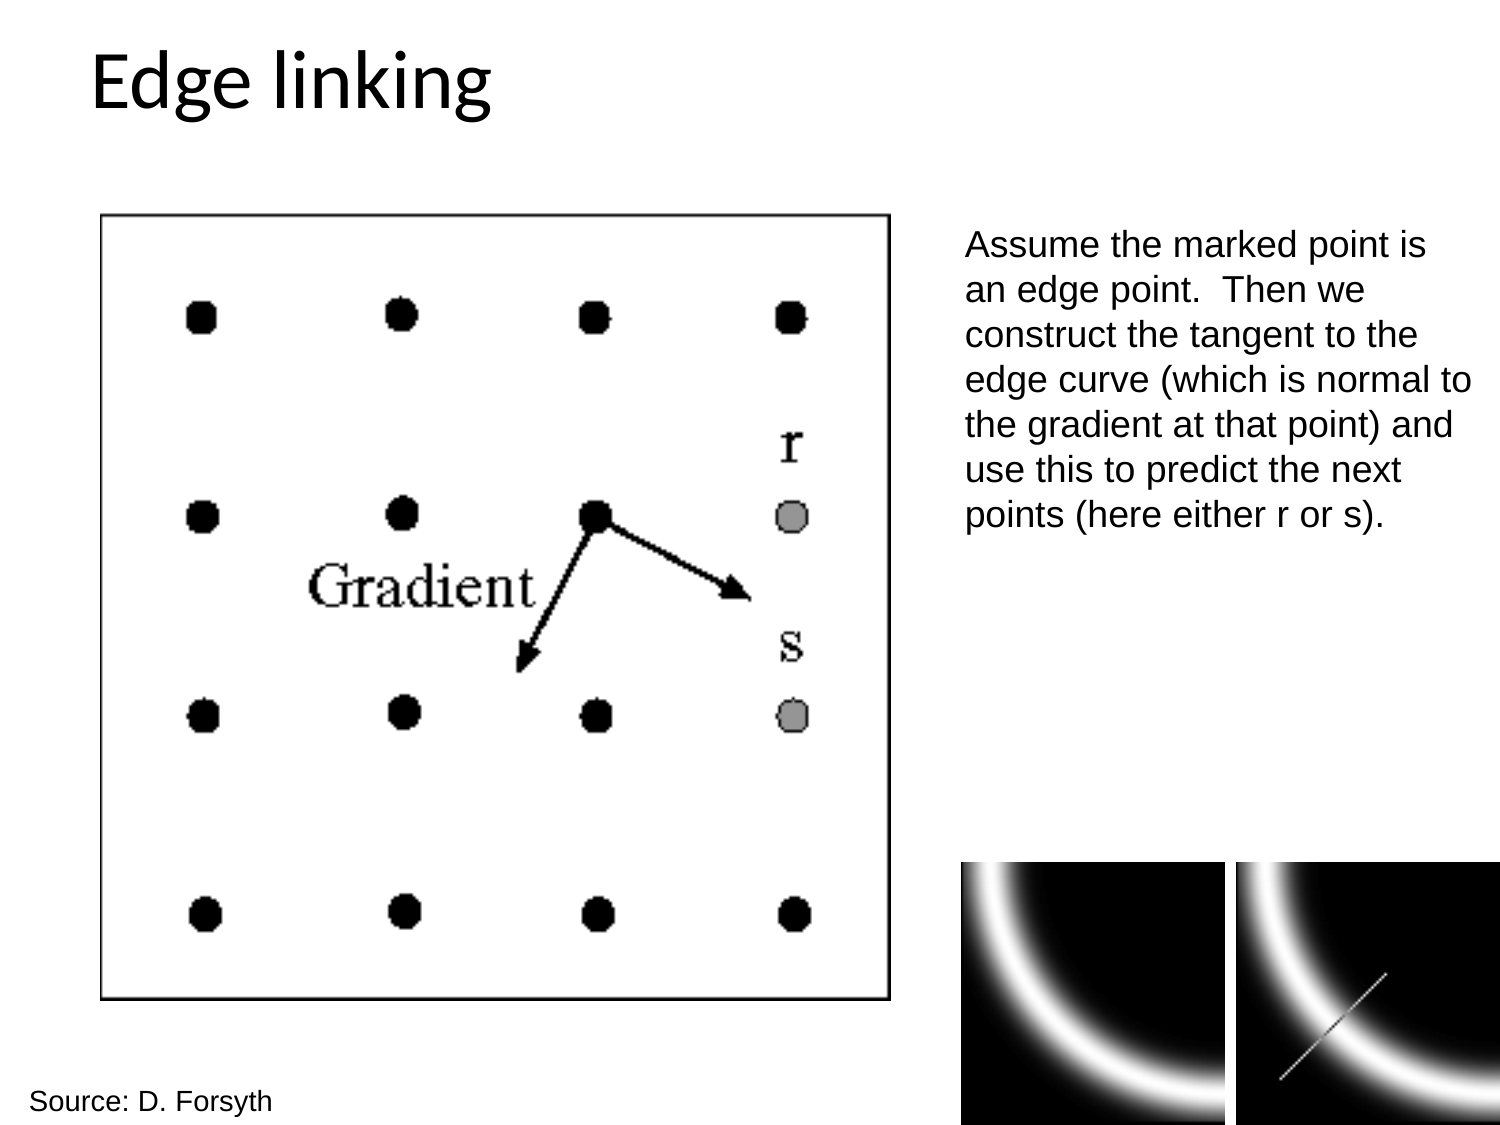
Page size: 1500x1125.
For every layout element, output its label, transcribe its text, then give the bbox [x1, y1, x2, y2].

title Edge linking [75, 0, 1425, 150]
picture [1236, 862, 1500, 1125]
text_box Assume the marked point is an edge point. Then we construct the tangent to the edge curve (which is normal to the gradient at that point) and use this to predict the next points (here either r or s). [949, 212, 1488, 543]
picture [961, 862, 1225, 1125]
text_box Source: D. Forsyth [14, 1074, 289, 1125]
picture [99, 212, 891, 1001]
